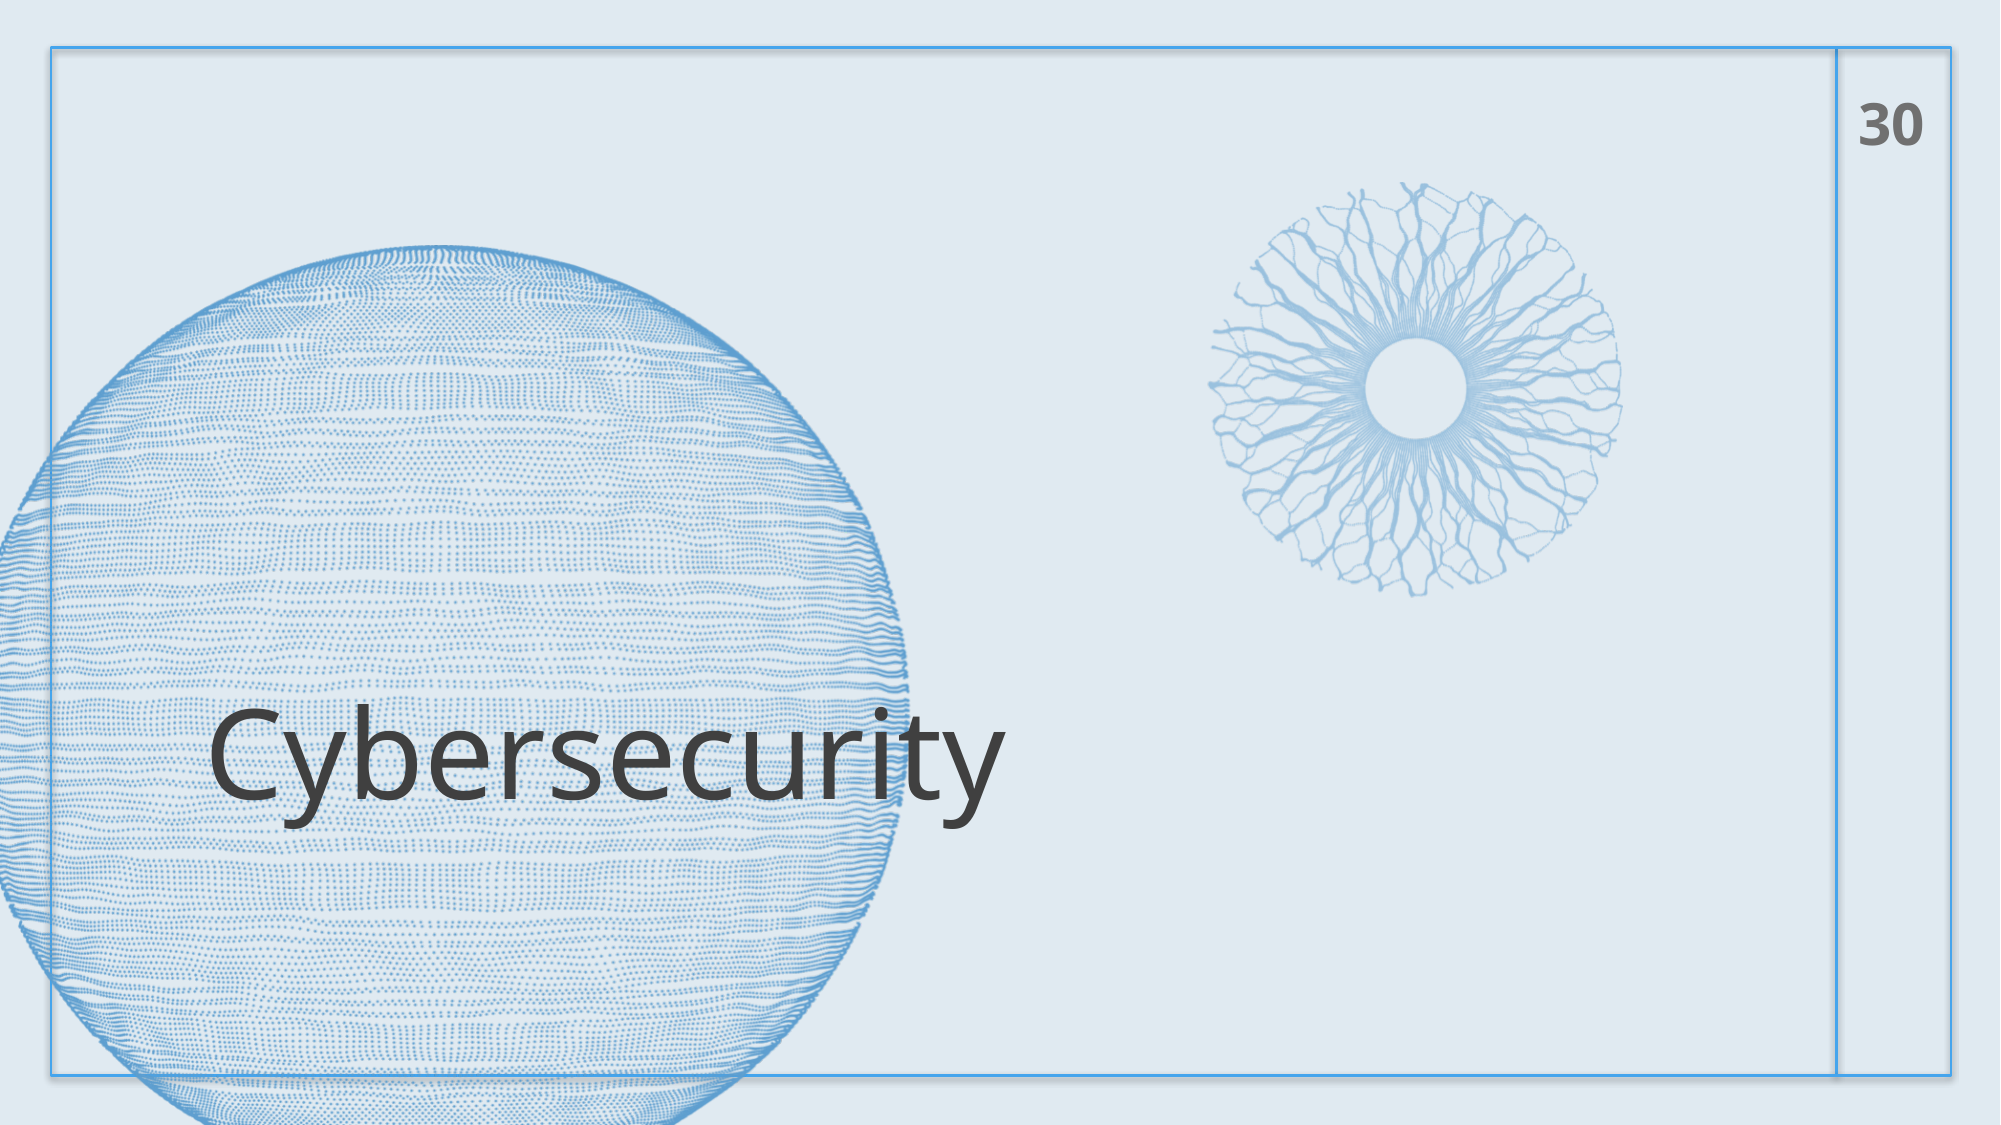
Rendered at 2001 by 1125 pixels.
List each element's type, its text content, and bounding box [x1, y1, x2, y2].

title Cybersecurity [189, 147, 1638, 833]
slide_number 30 [1822, 48, 1961, 175]
picture [0, 182, 1623, 1125]
